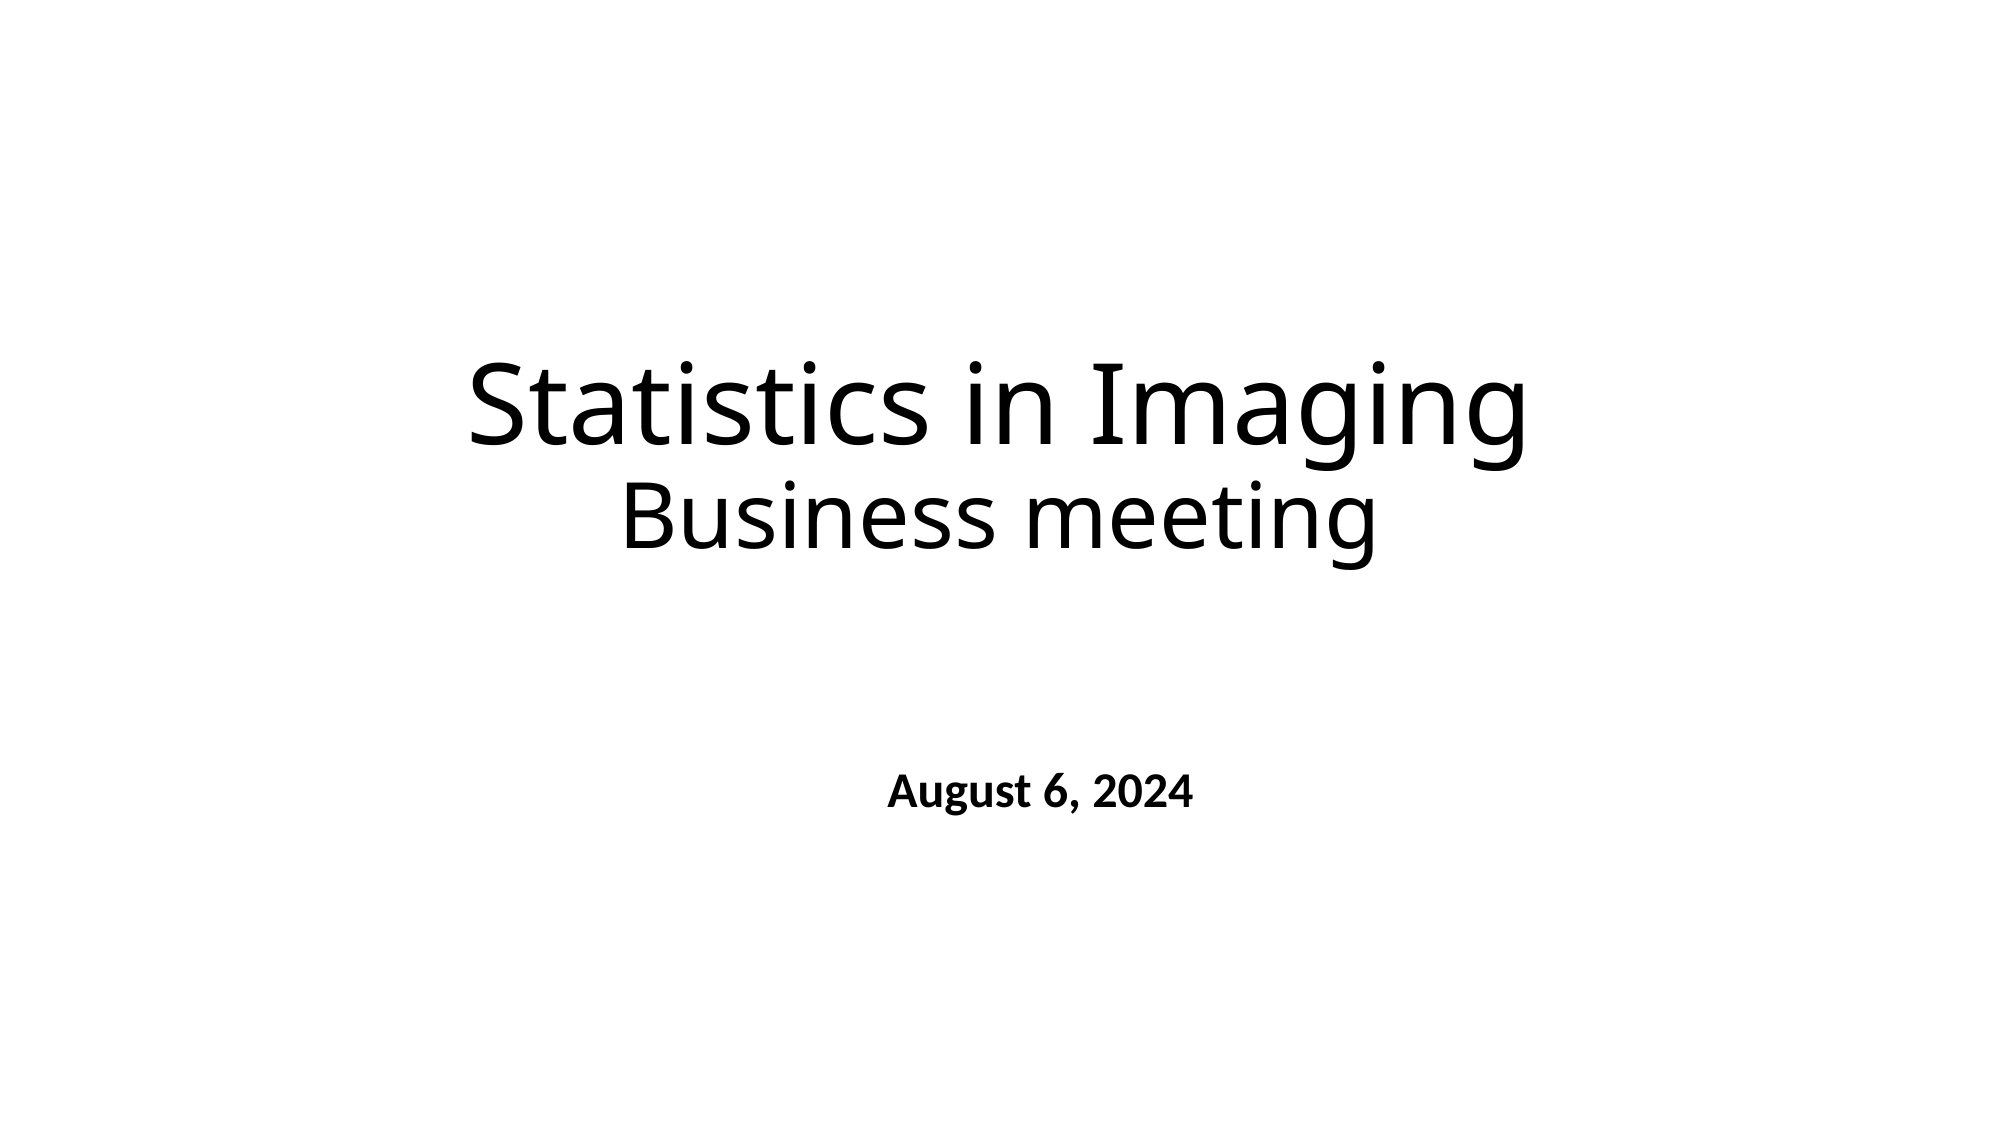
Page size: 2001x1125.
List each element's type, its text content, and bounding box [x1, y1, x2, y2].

title Statistics in Imaging Business meeting [249, 184, 1750, 576]
text_box August 6, 2024 [551, 749, 1530, 825]
